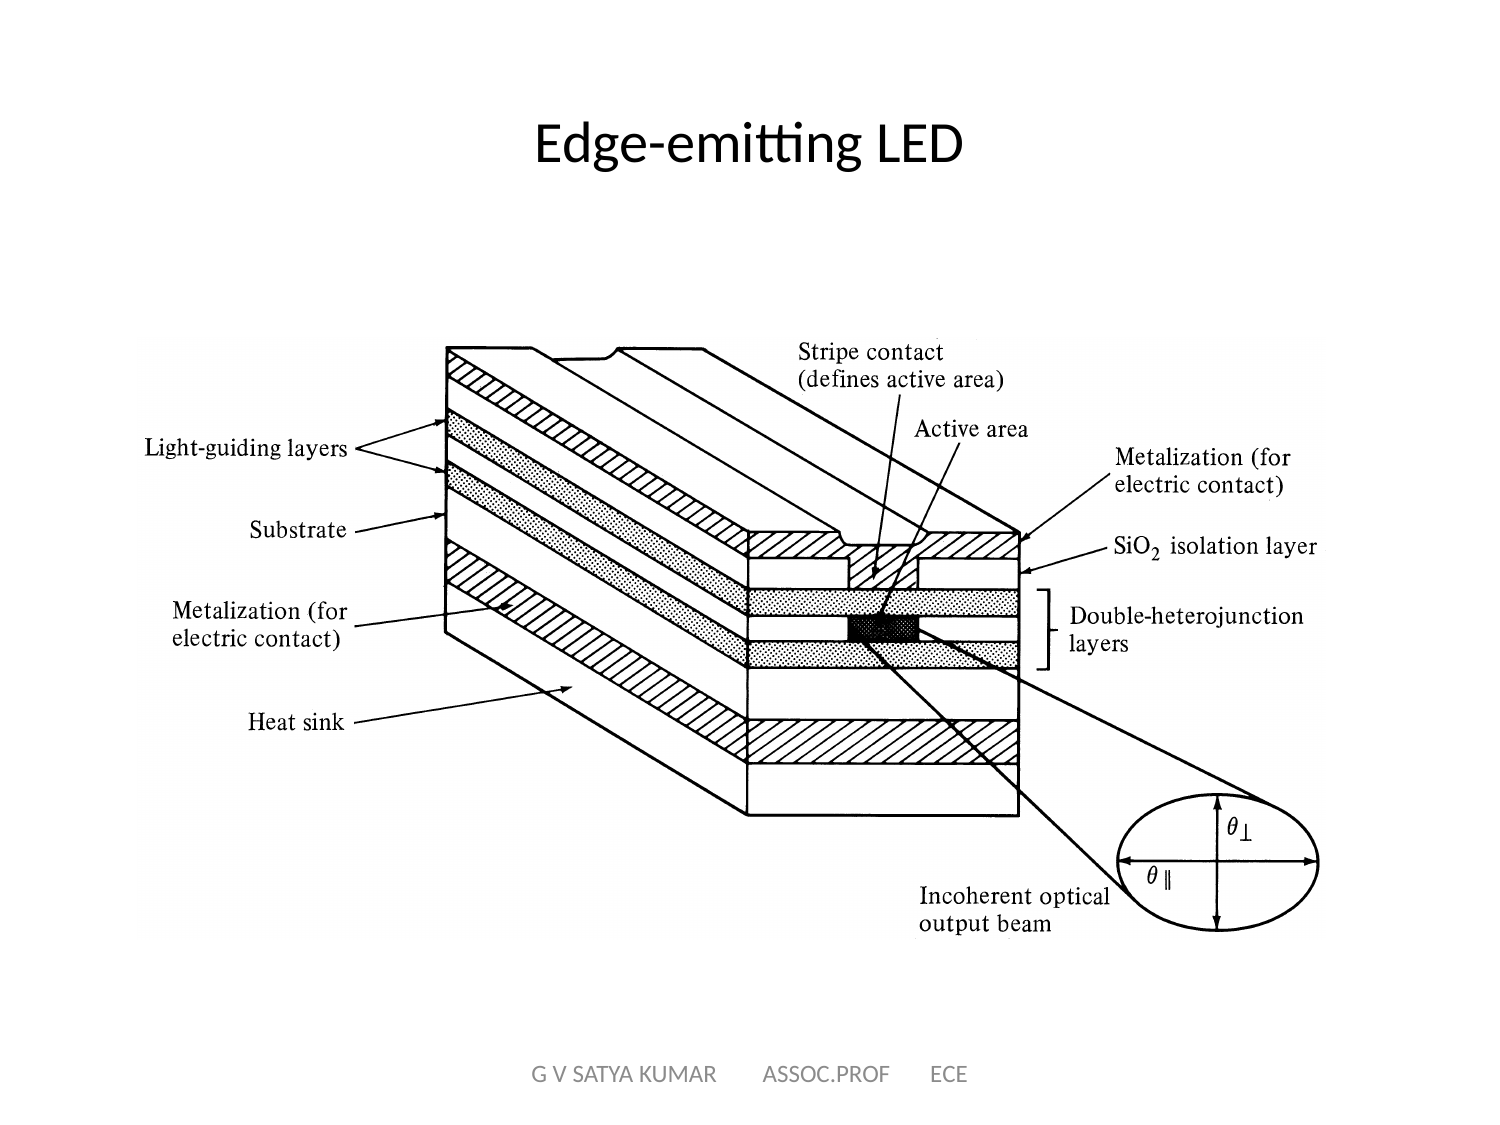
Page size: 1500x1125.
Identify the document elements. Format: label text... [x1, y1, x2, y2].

title Edge-emitting LED [75, 45, 1425, 233]
footer G V SATYA KUMAR ASSOC.PROF ECE [512, 1042, 988, 1103]
picture [137, 337, 1326, 940]
